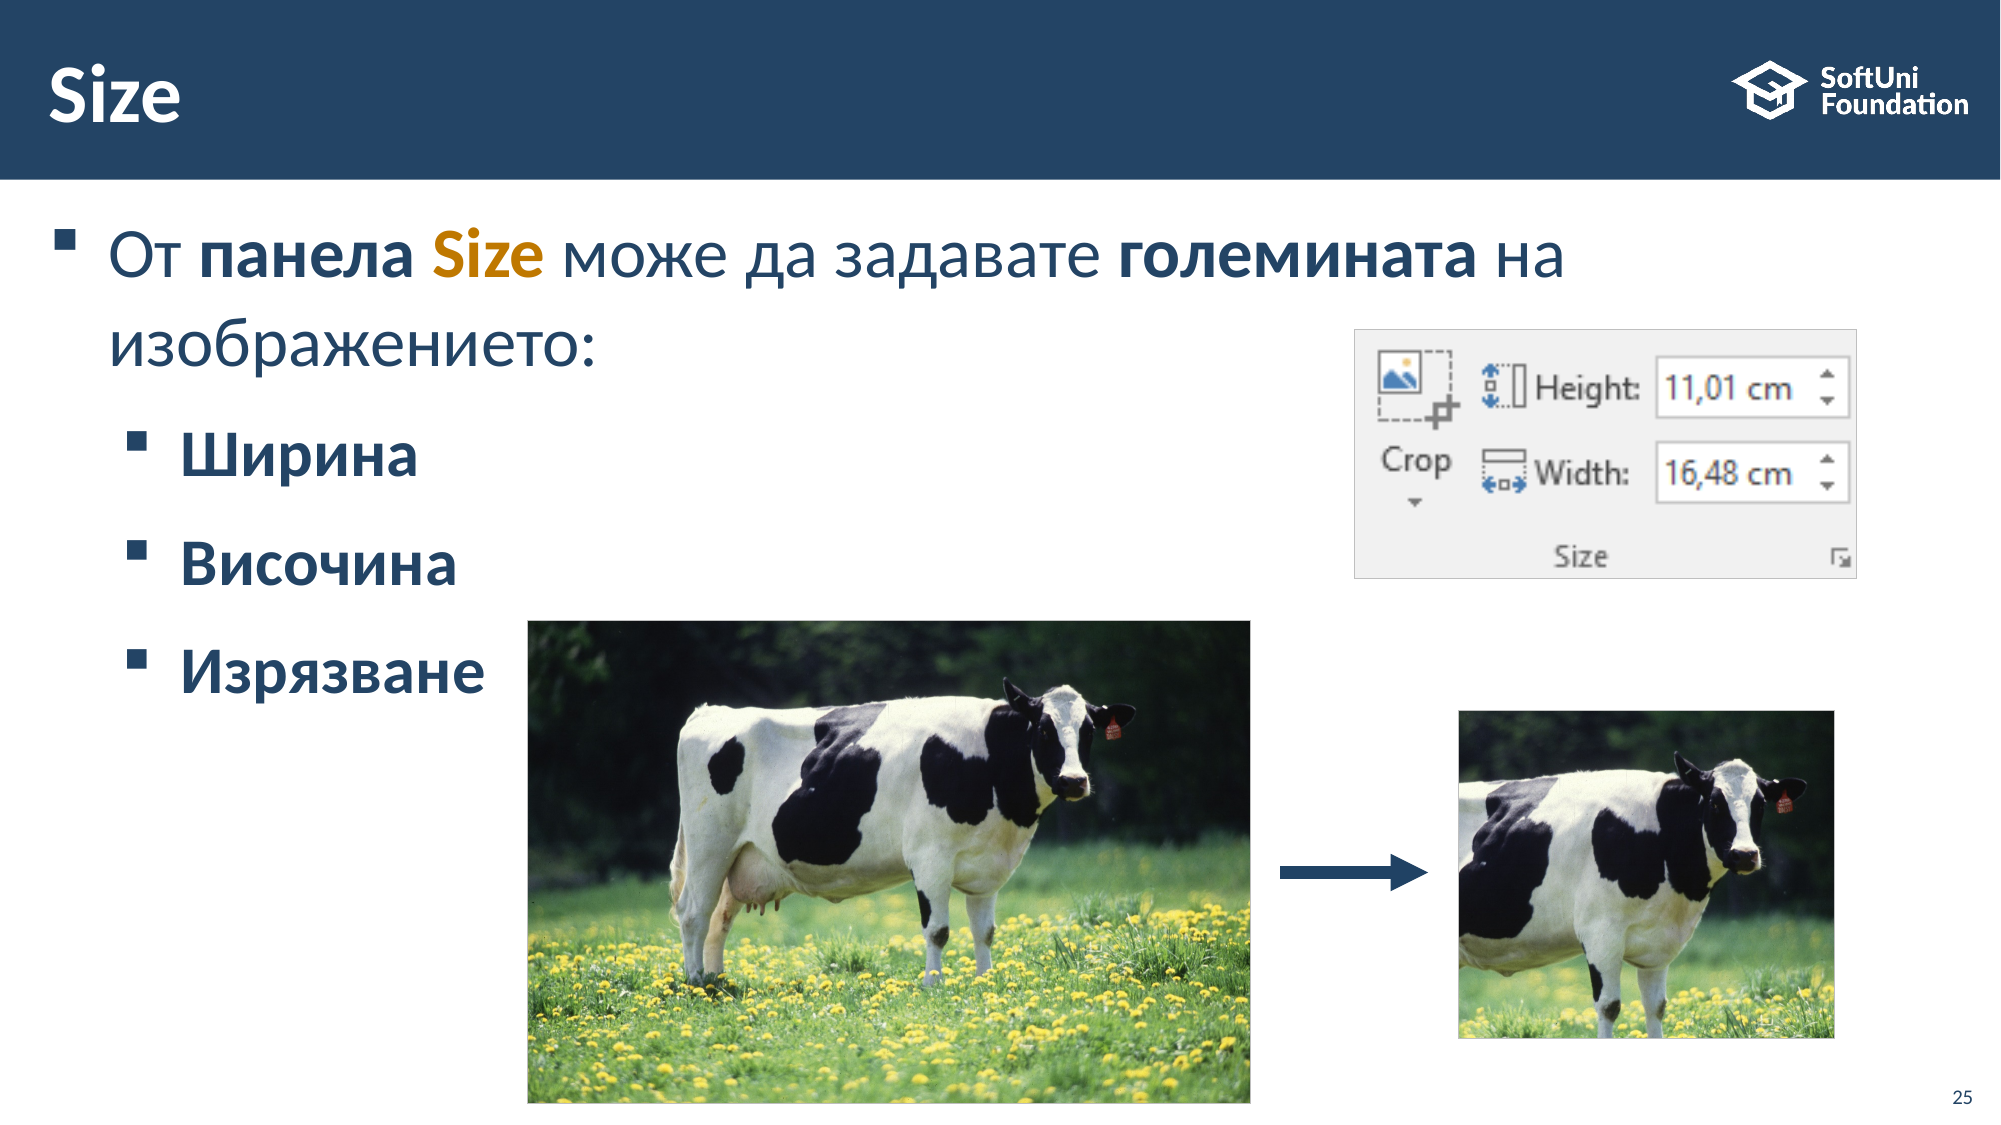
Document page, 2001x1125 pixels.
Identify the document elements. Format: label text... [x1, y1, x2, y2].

picture [1458, 709, 1836, 1040]
title Size [31, 16, 1716, 162]
picture [527, 620, 1251, 1104]
slide_number 25 [1927, 1067, 1989, 1117]
picture [1731, 60, 1968, 120]
picture [1353, 328, 1857, 580]
list От панела Size може да задавате големината на изображението: Ширина Височина Изрязване [31, 196, 1970, 1104]
